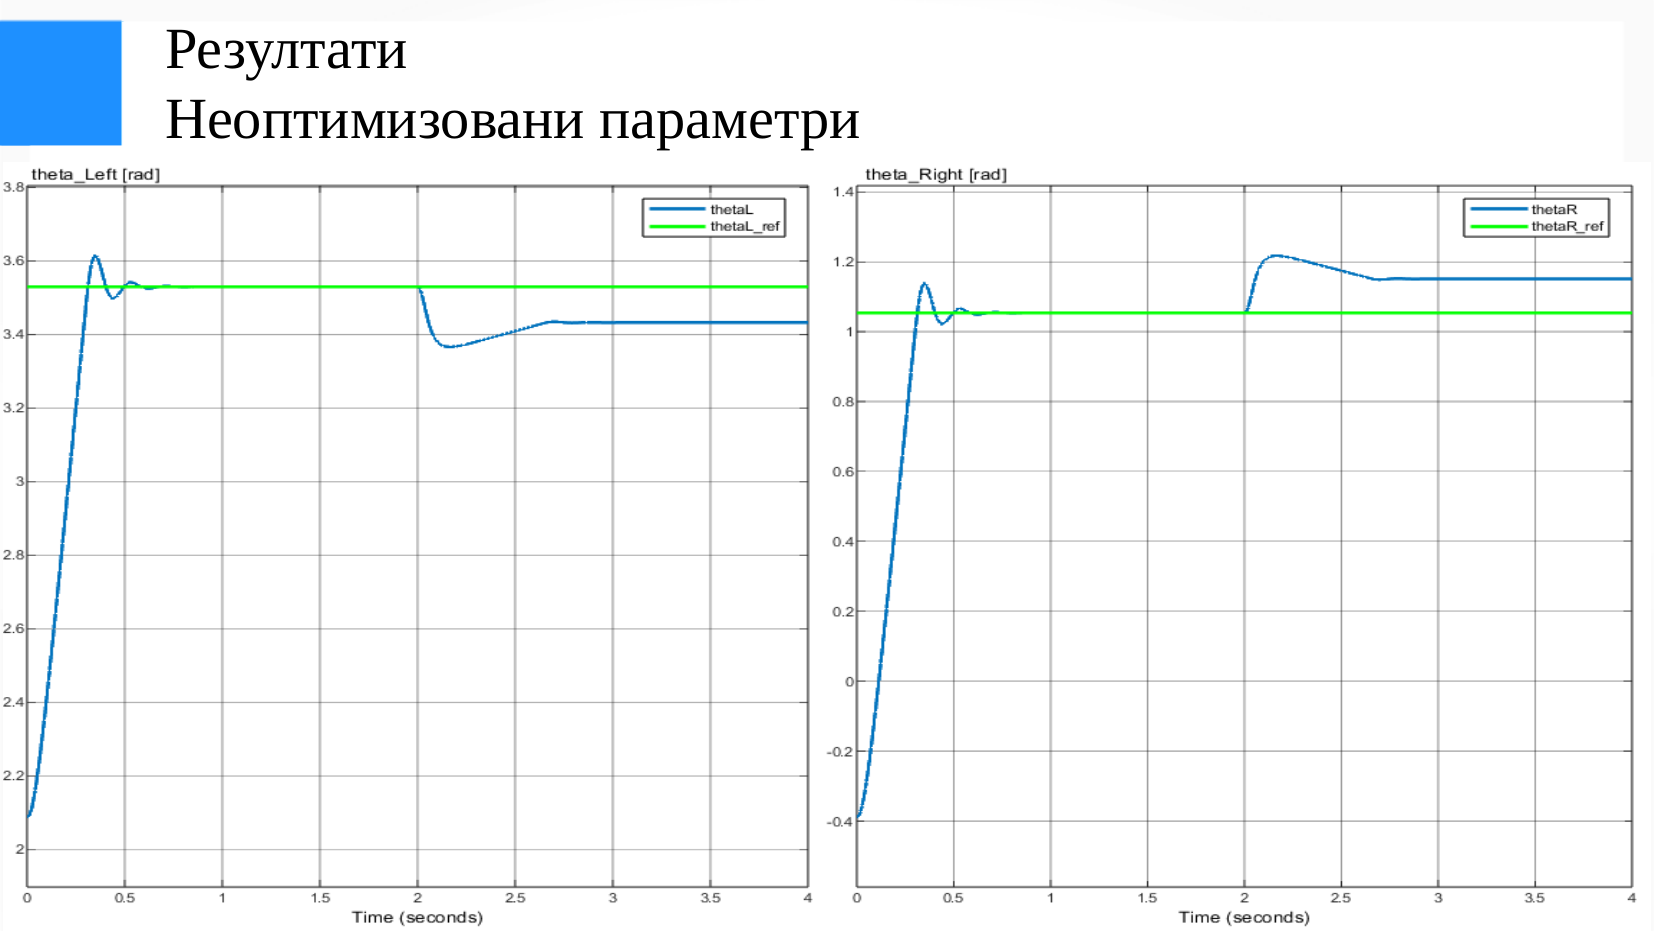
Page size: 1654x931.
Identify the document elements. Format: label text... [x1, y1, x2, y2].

title Резултати Неоптимизовани параметри [165, 10, 916, 162]
picture [0, 0, 1654, 931]
